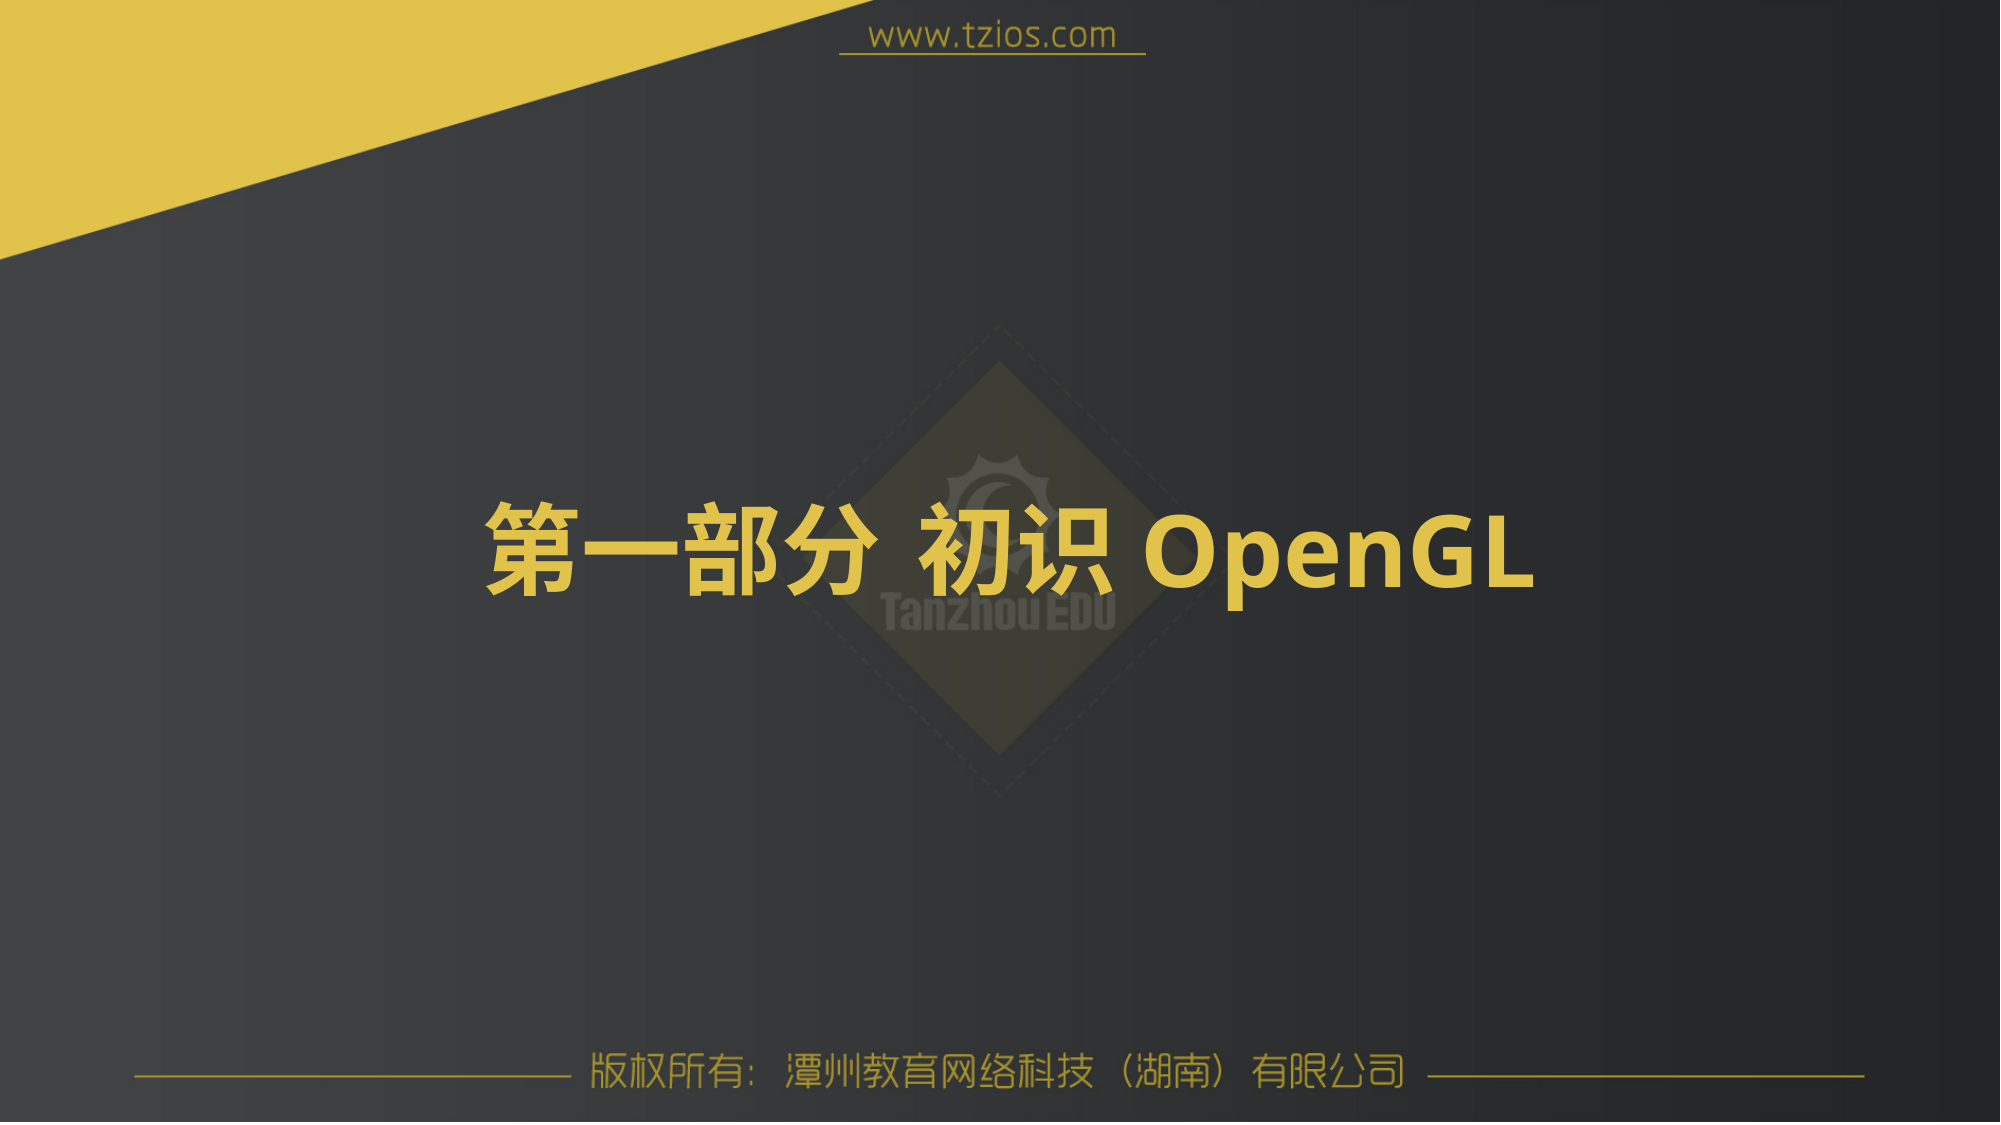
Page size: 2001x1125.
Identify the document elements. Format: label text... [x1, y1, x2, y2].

text_box 第一部分 [44, 480, 589, 616]
picture [0, 0, 2000, 1122]
text_box 初识OpenGL [589, 480, 1865, 616]
